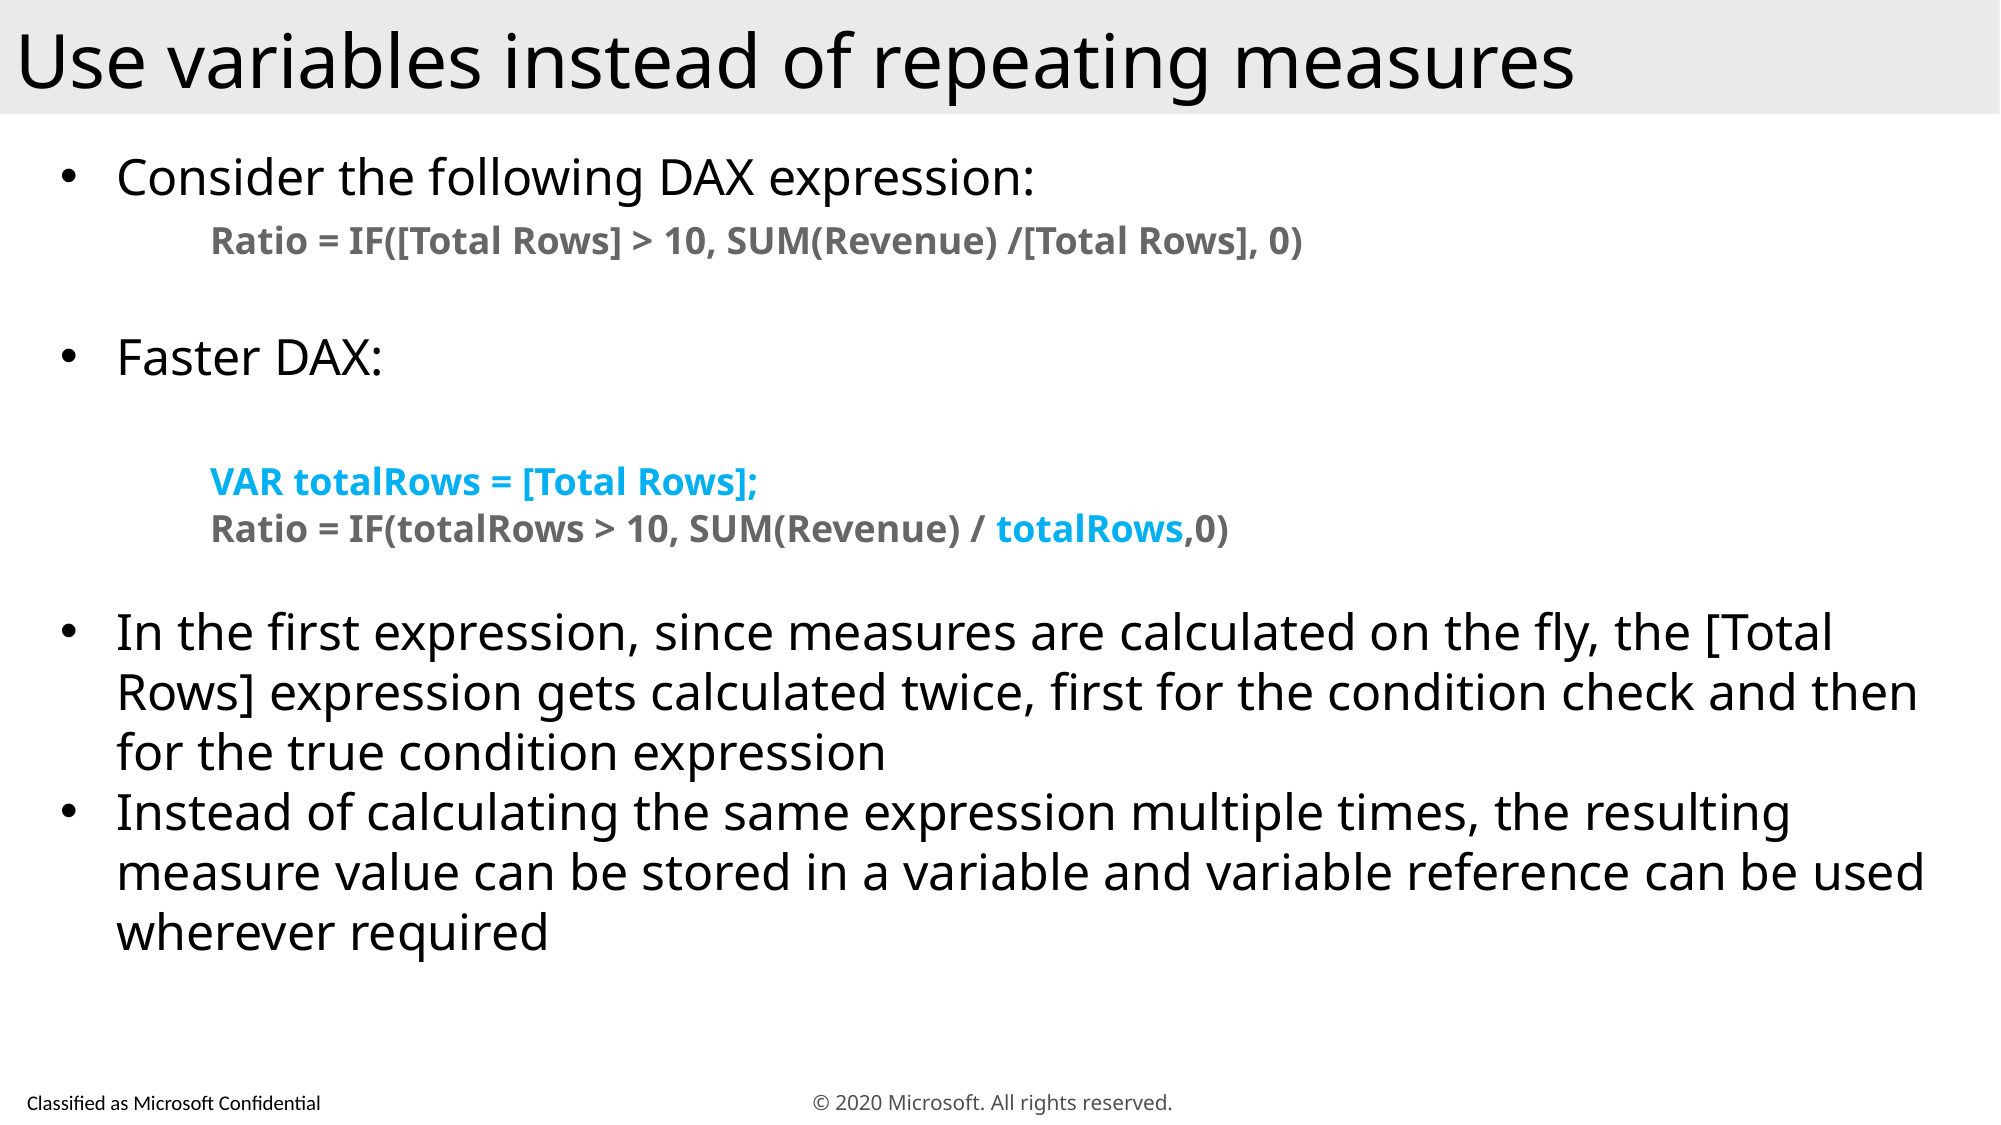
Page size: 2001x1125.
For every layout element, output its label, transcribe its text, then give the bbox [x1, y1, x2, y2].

title Use variables instead of repeating measures [0, 6, 1879, 209]
text_box Consider the following DAX expression: Ratio = IF([Total Rows] > 10, SUM(Revenue) /[Total Rows], 0) Faster DAX: VAR totalRows = [Total Rows]; Ratio = IF(totalRows > 10, SUM(Revenue) / totalRows,0) In the first expression, since measures are calculated on the fly, the [Total Rows] expression gets calculated twice, first for the condition check and then for the true condition expression Instead of calculating the same expression multiple times, the resulting measure value can be stored in a variable and variable reference can be used wherever required [45, 137, 1985, 1028]
footer © 2020 Microsoft. All rights reserved. [663, 1084, 1338, 1122]
text_box [0, 0, 2000, 115]
